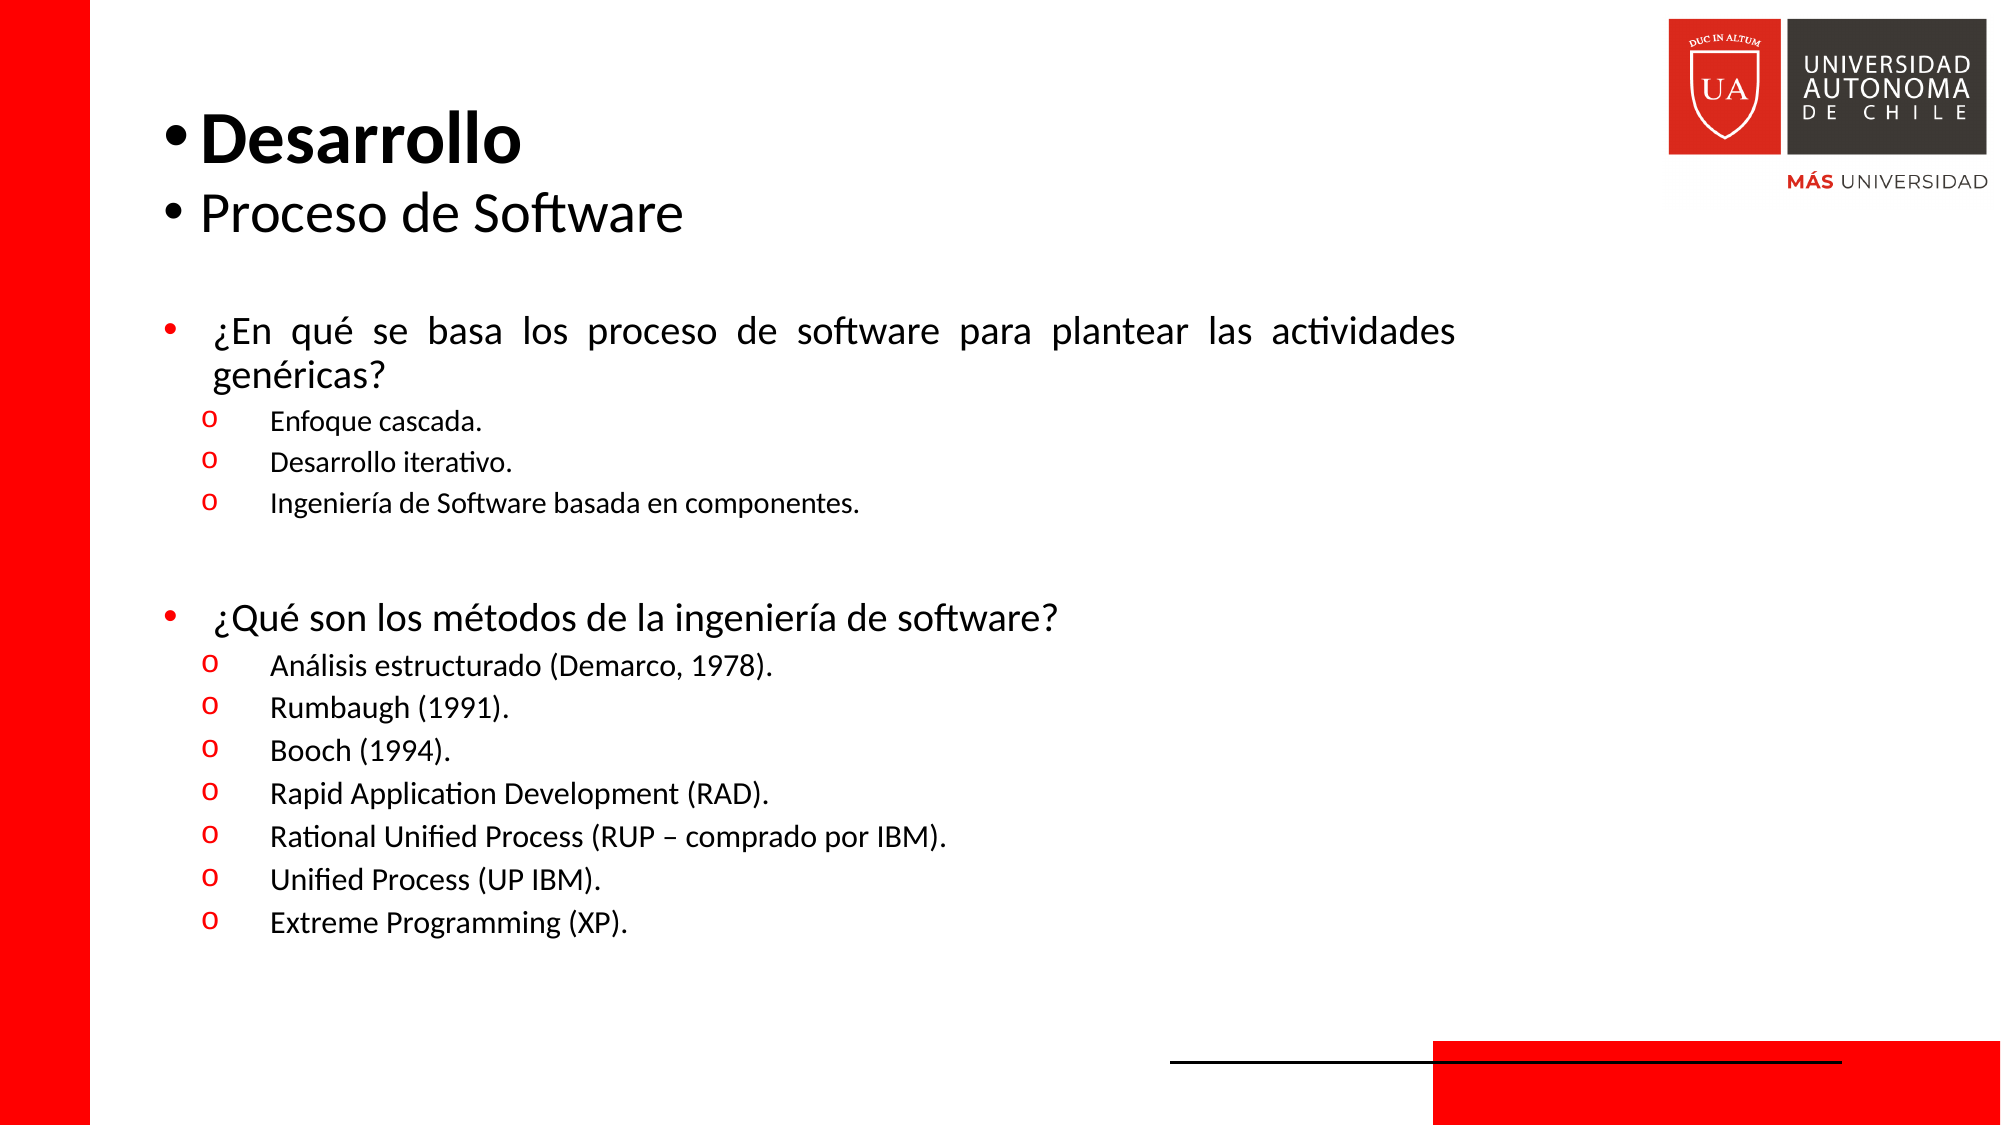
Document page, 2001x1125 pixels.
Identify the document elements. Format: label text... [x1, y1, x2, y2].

slide_number 21 [1493, 1056, 1944, 1117]
picture [1662, 14, 1994, 210]
list ¿En qué se basa los proceso de software para plantear las actividades genéricas? Enfoque cascada. Desarrollo iterativo. Ingeniería de Software basada en componentes. ¿Qué son los métodos de la ingeniería de software? Análisis estructurado (Demarco, 1978). Rumbaugh (1991). Booch (1994). Rapid Application Development (RAD). Rational Unified Process (RUP – comprado por IBM). Unified Process (UP IBM). Extreme Programming (XP). [148, 302, 1473, 951]
list Proceso de Software [148, 174, 1473, 280]
title Desarrollo [148, 45, 1048, 174]
